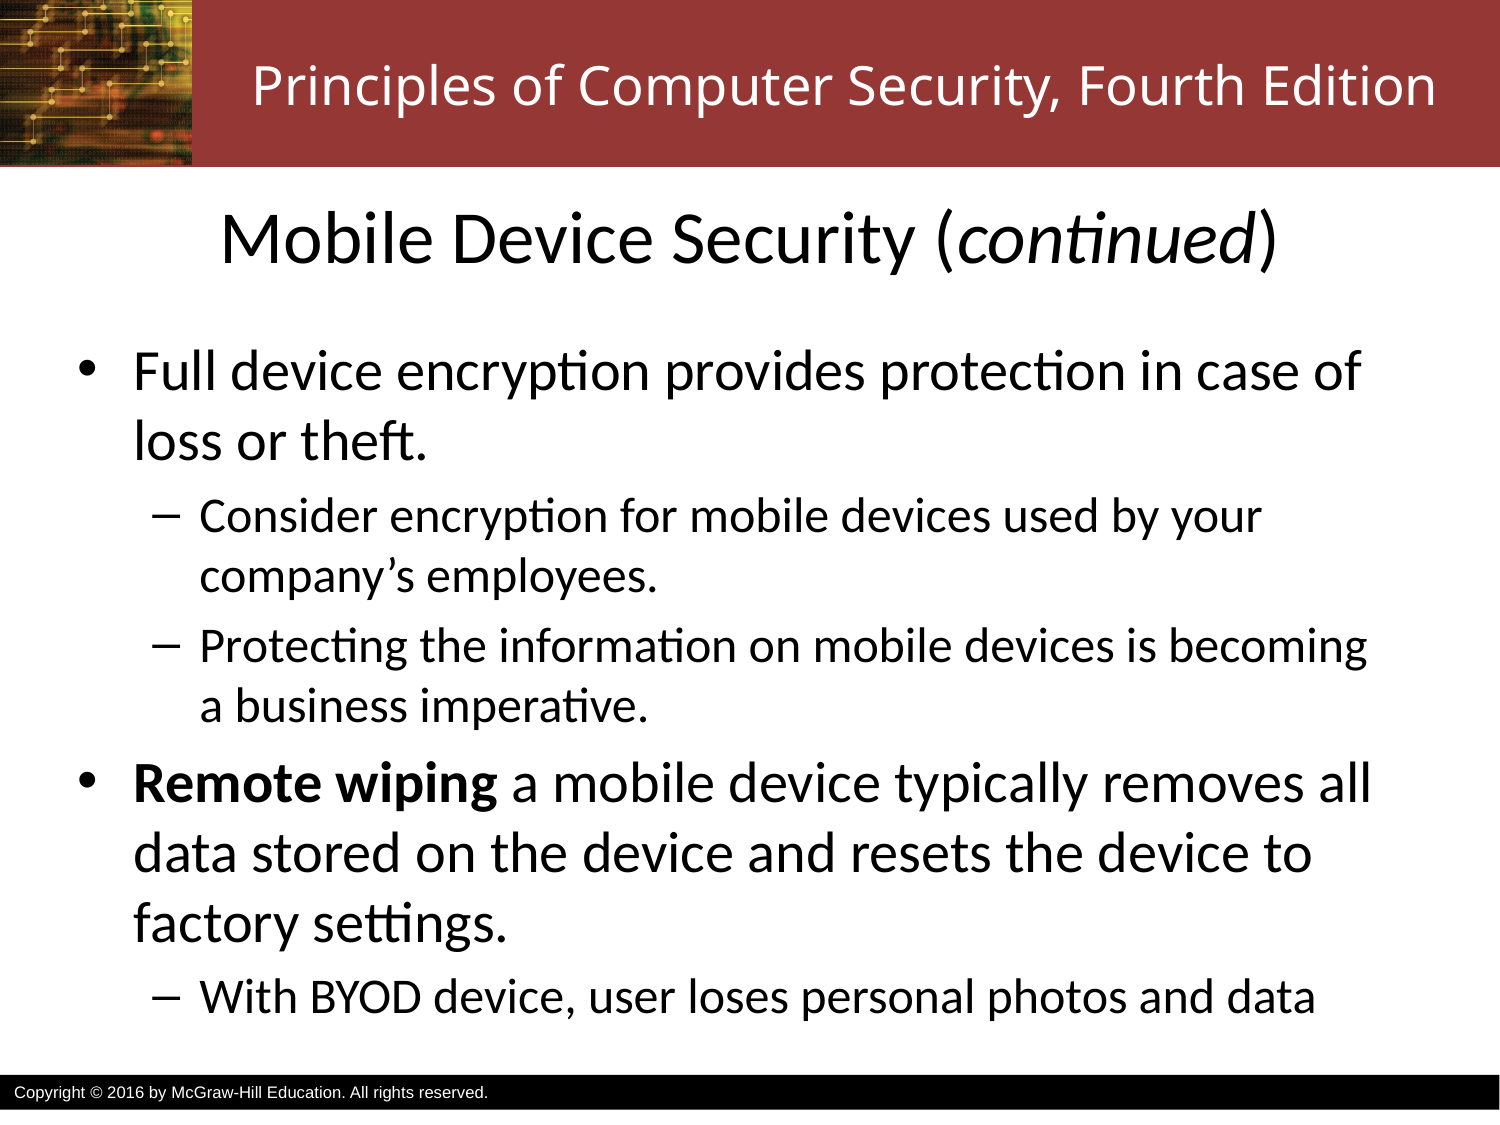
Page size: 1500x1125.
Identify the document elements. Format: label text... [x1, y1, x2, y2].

list Full device encryption provides protection in case of loss or theft. Consider encryption for mobile devices used by your company’s employees. Protecting the information on mobile devices is becoming a business imperative. Remote wiping a mobile device typically removes all data stored on the device and resets the device to factory settings. With BYOD device, user loses personal photos and data [62, 324, 1413, 1005]
picture [0, 0, 192, 165]
title Mobile Device Security (continued) [75, 181, 1425, 325]
